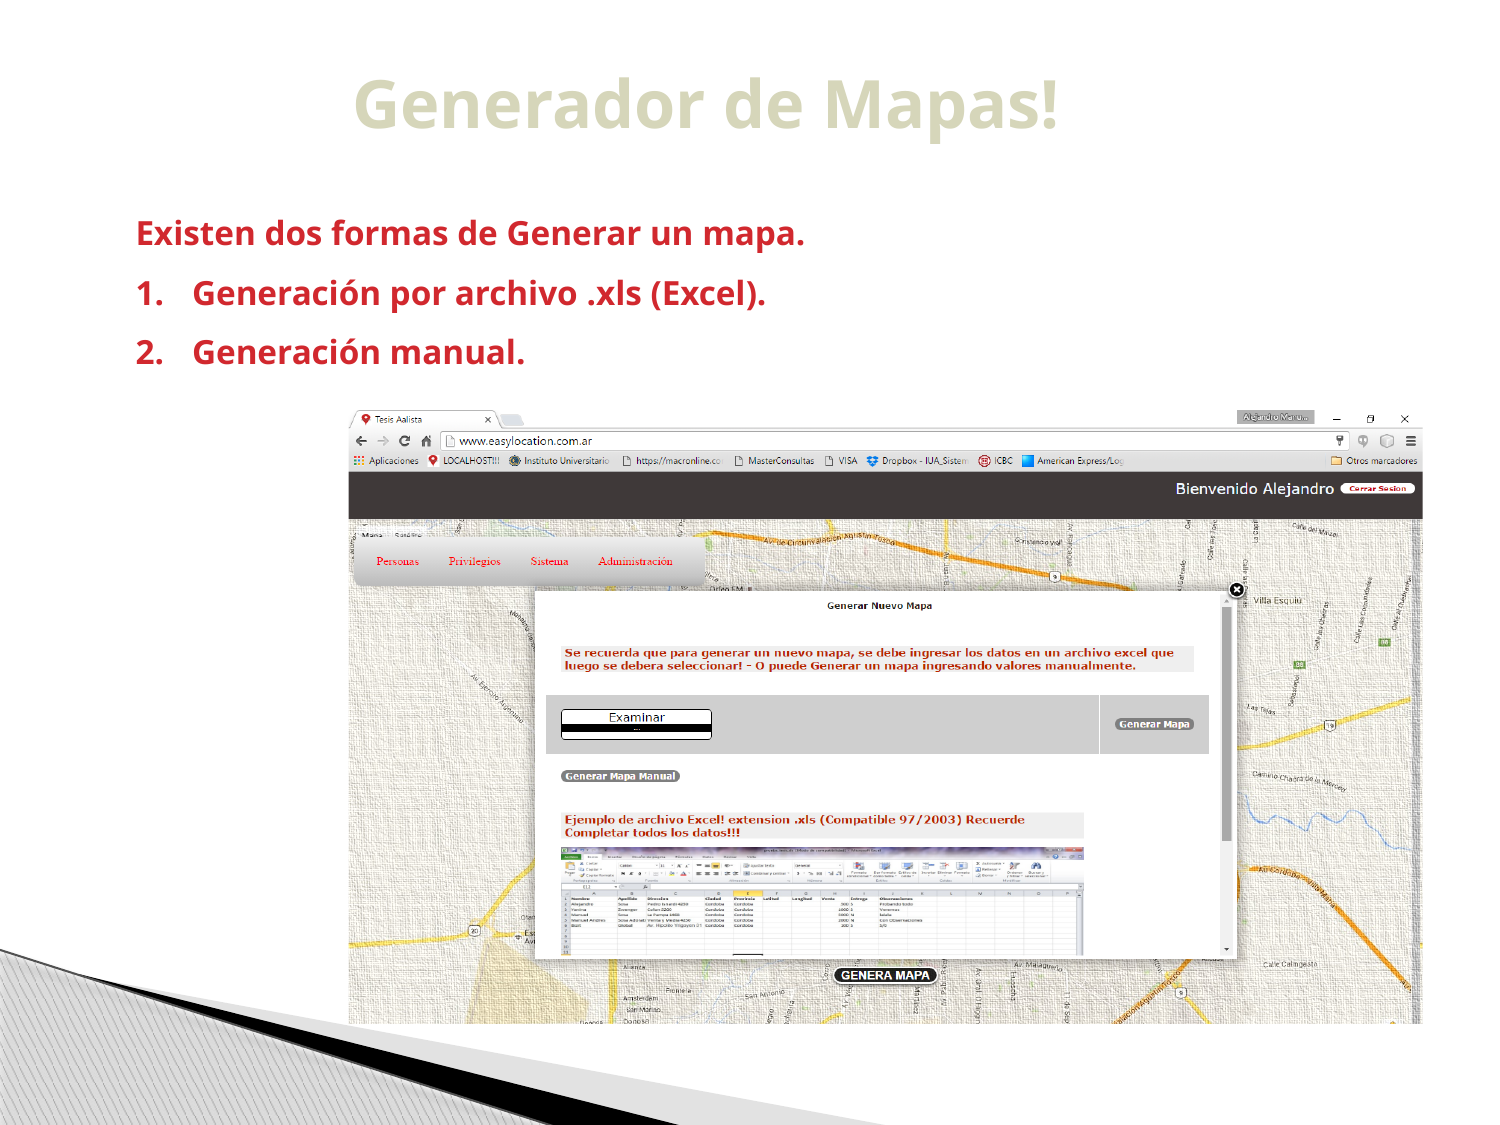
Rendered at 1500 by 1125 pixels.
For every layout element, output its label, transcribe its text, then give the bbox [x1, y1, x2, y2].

text_box Generador de Mapas! [337, 54, 1076, 150]
picture [348, 373, 1423, 1024]
text_box Existen dos formas de Generar un mapa. Generación por archivo .xls (Excel). Generación manual. [120, 184, 1433, 397]
